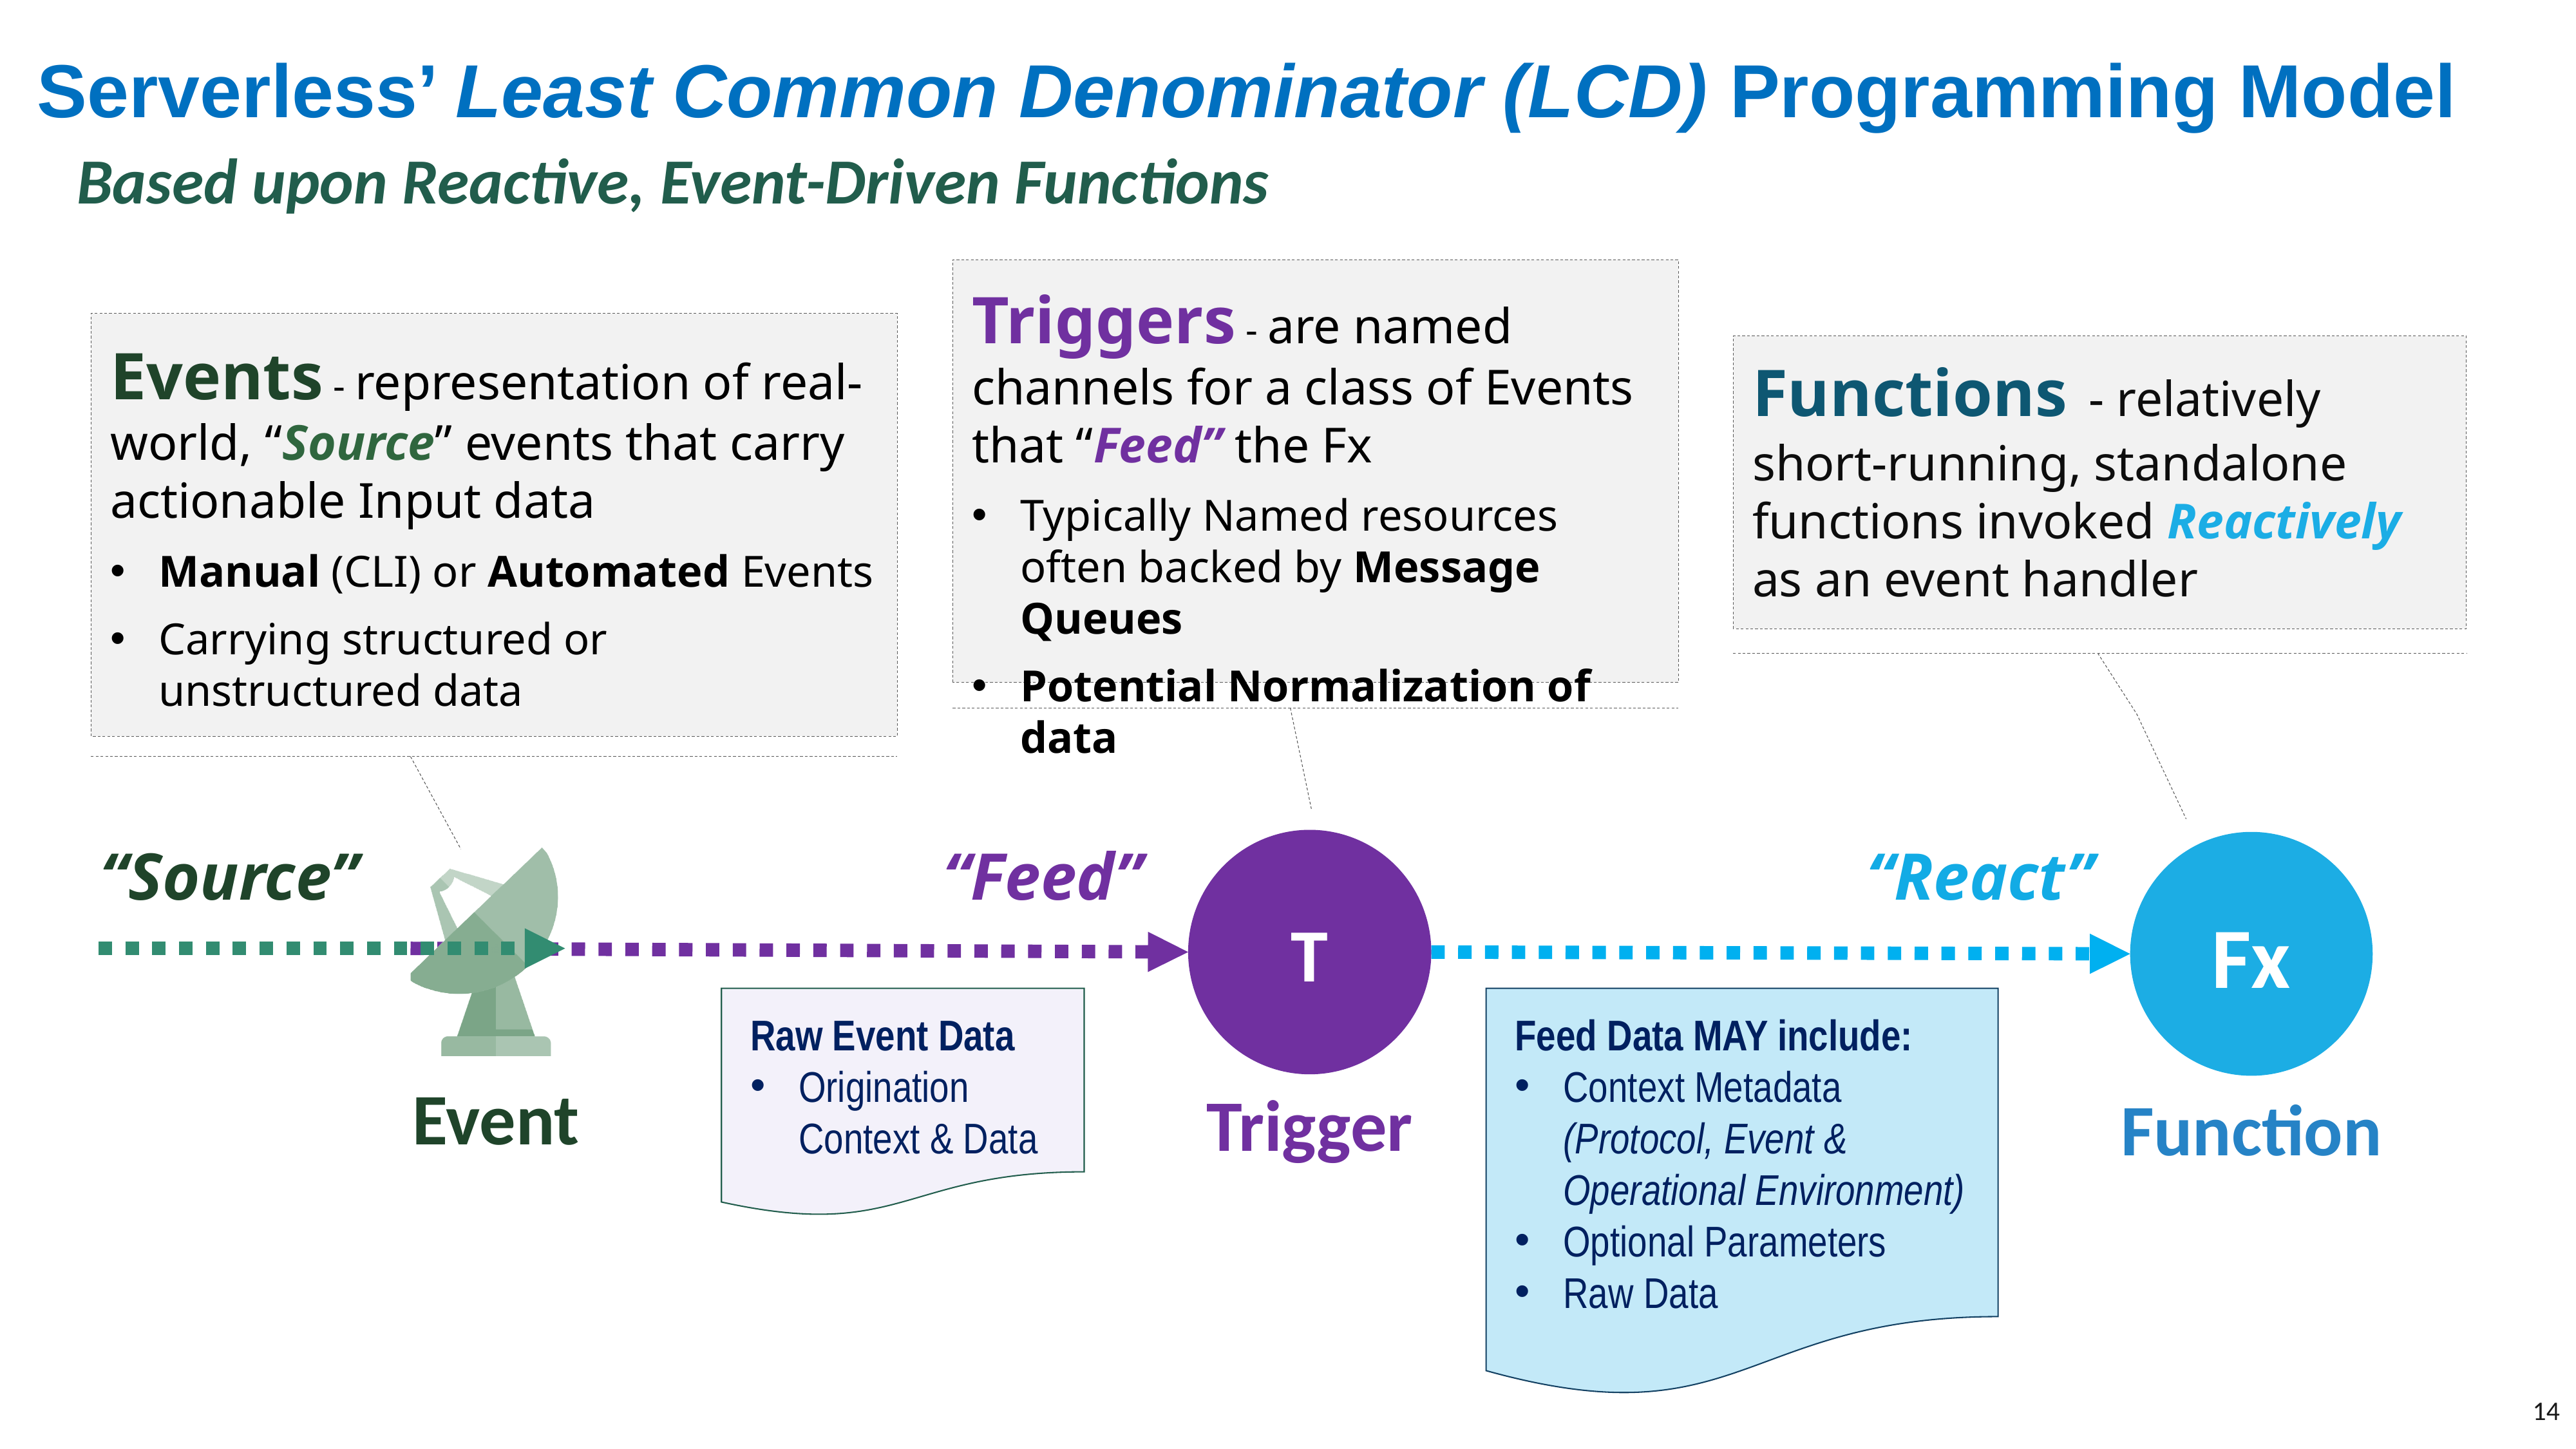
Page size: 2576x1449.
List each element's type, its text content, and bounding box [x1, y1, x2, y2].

text_box Based upon Reactive, Event-Driven Functions [67, 134, 1839, 222]
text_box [679, 948, 1126, 952]
text_box “Feed” [933, 830, 1126, 918]
text_box Raw Event Data Origination Context & Data [721, 987, 1085, 1215]
text_box Feed Data MAY include: Context Metadata (Protocol, Event & Operational Environment) Optional Parameters Raw Data [1485, 987, 1999, 1394]
text_box Triggers - are named channels for a class of Events that “Feed” the Fx Typically Named resources often backed by Message Queues Potential Normalization of data [952, 260, 1679, 683]
text_box “Source” [91, 831, 369, 918]
text_box Functions - relatively short-running, standalone functions invoked Reactively as an event handler [1733, 336, 2467, 629]
text_box “React” [1857, 830, 2105, 918]
text_box Events - representation of real-world, “Source” events that carry actionable Input data Manual (CLI) or Automated Events Carrying structured or unstructured data [91, 313, 898, 737]
slide_number 14 [2110, 1393, 2561, 1432]
title Serverless’ Least Common Denominator (LCD) Programming Model [27, 43, 2535, 155]
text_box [1431, 952, 2130, 954]
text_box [313, 840, 679, 1166]
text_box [1126, 829, 1493, 1172]
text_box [2109, 831, 2394, 1176]
